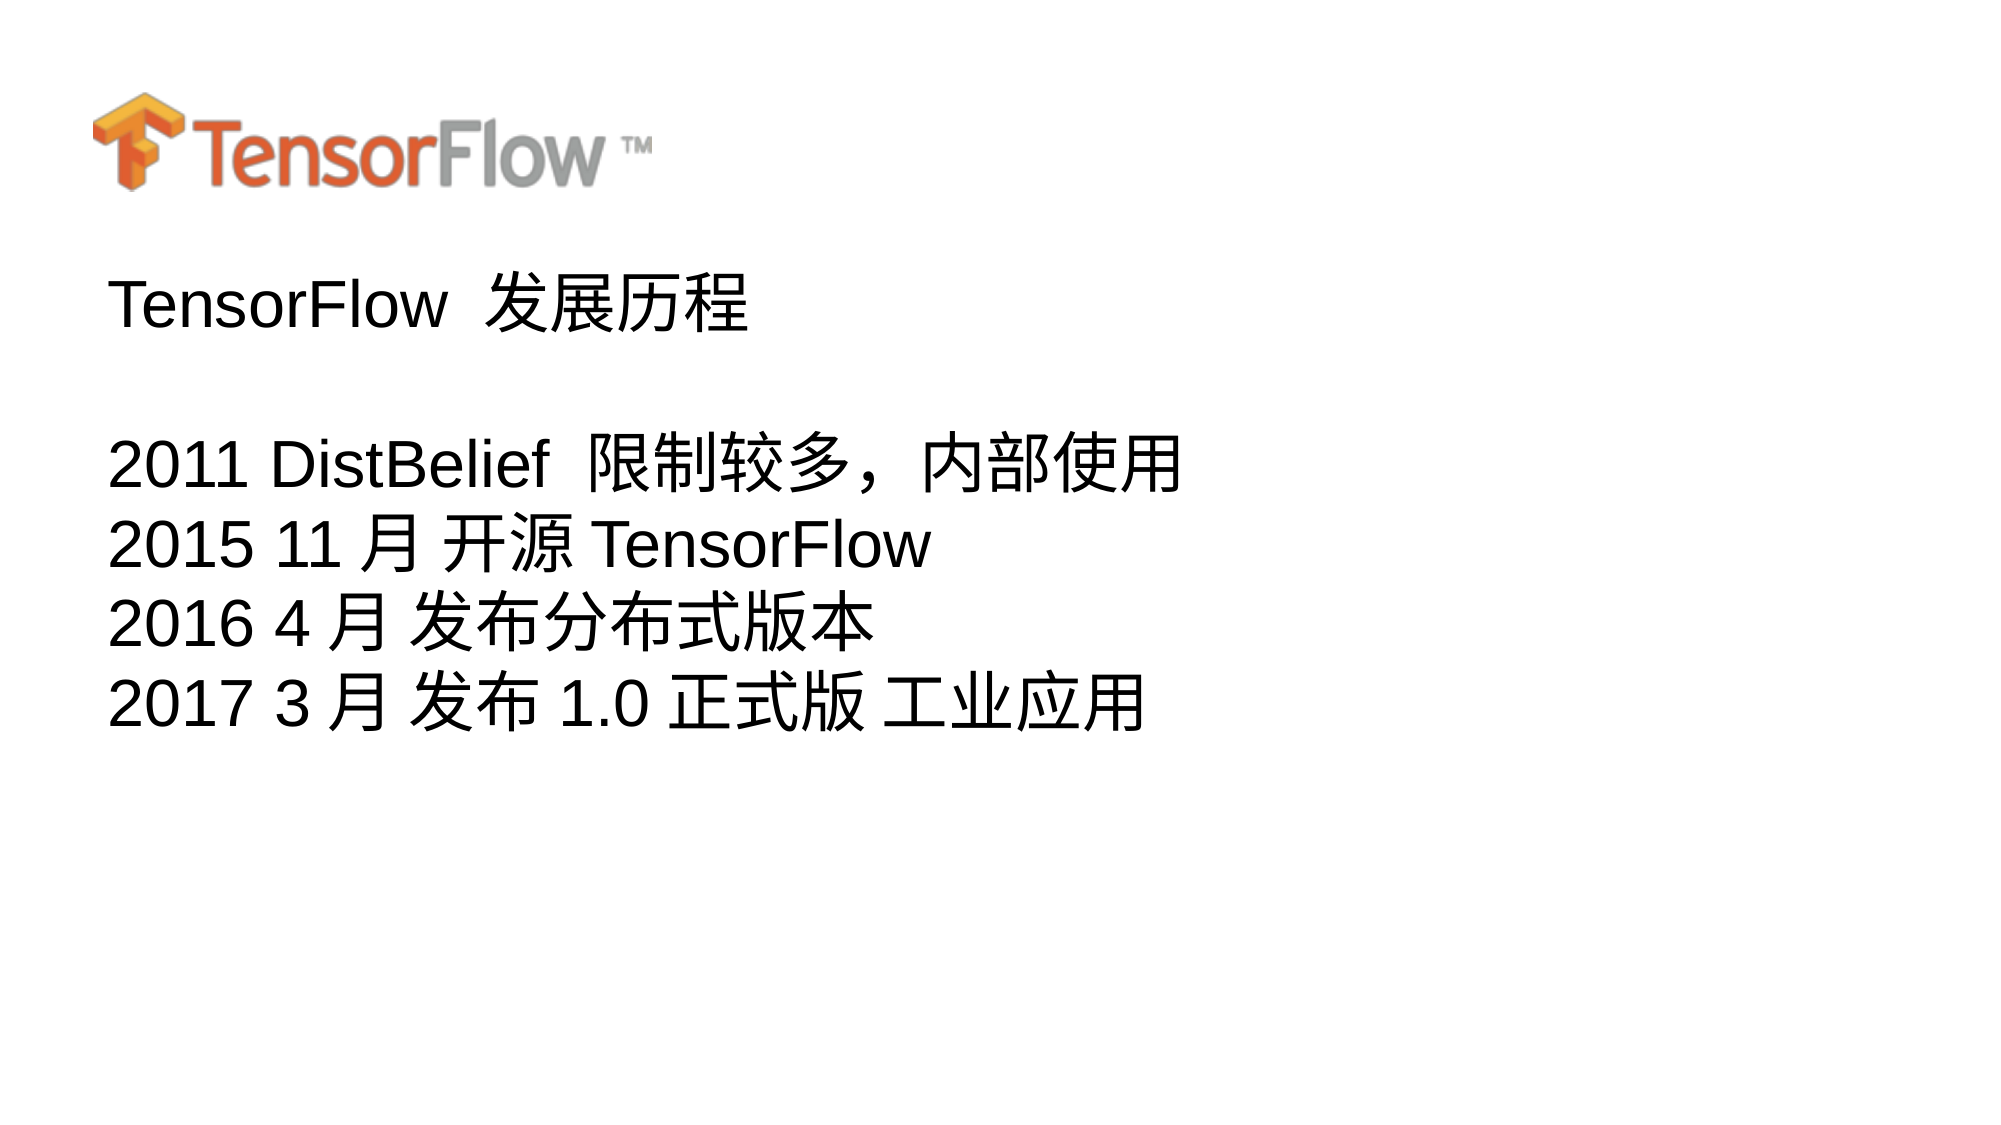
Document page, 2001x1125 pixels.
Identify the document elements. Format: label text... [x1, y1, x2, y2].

text_box TensorFlow 发展历程 2011 DistBelief 限制较多，内部使用 2015 11月 开源TensorFlow 2016 4月 发布分布式版本 2017 3月 发布1.0正式版 工业应用 [93, 253, 1500, 748]
picture [92, 91, 652, 192]
